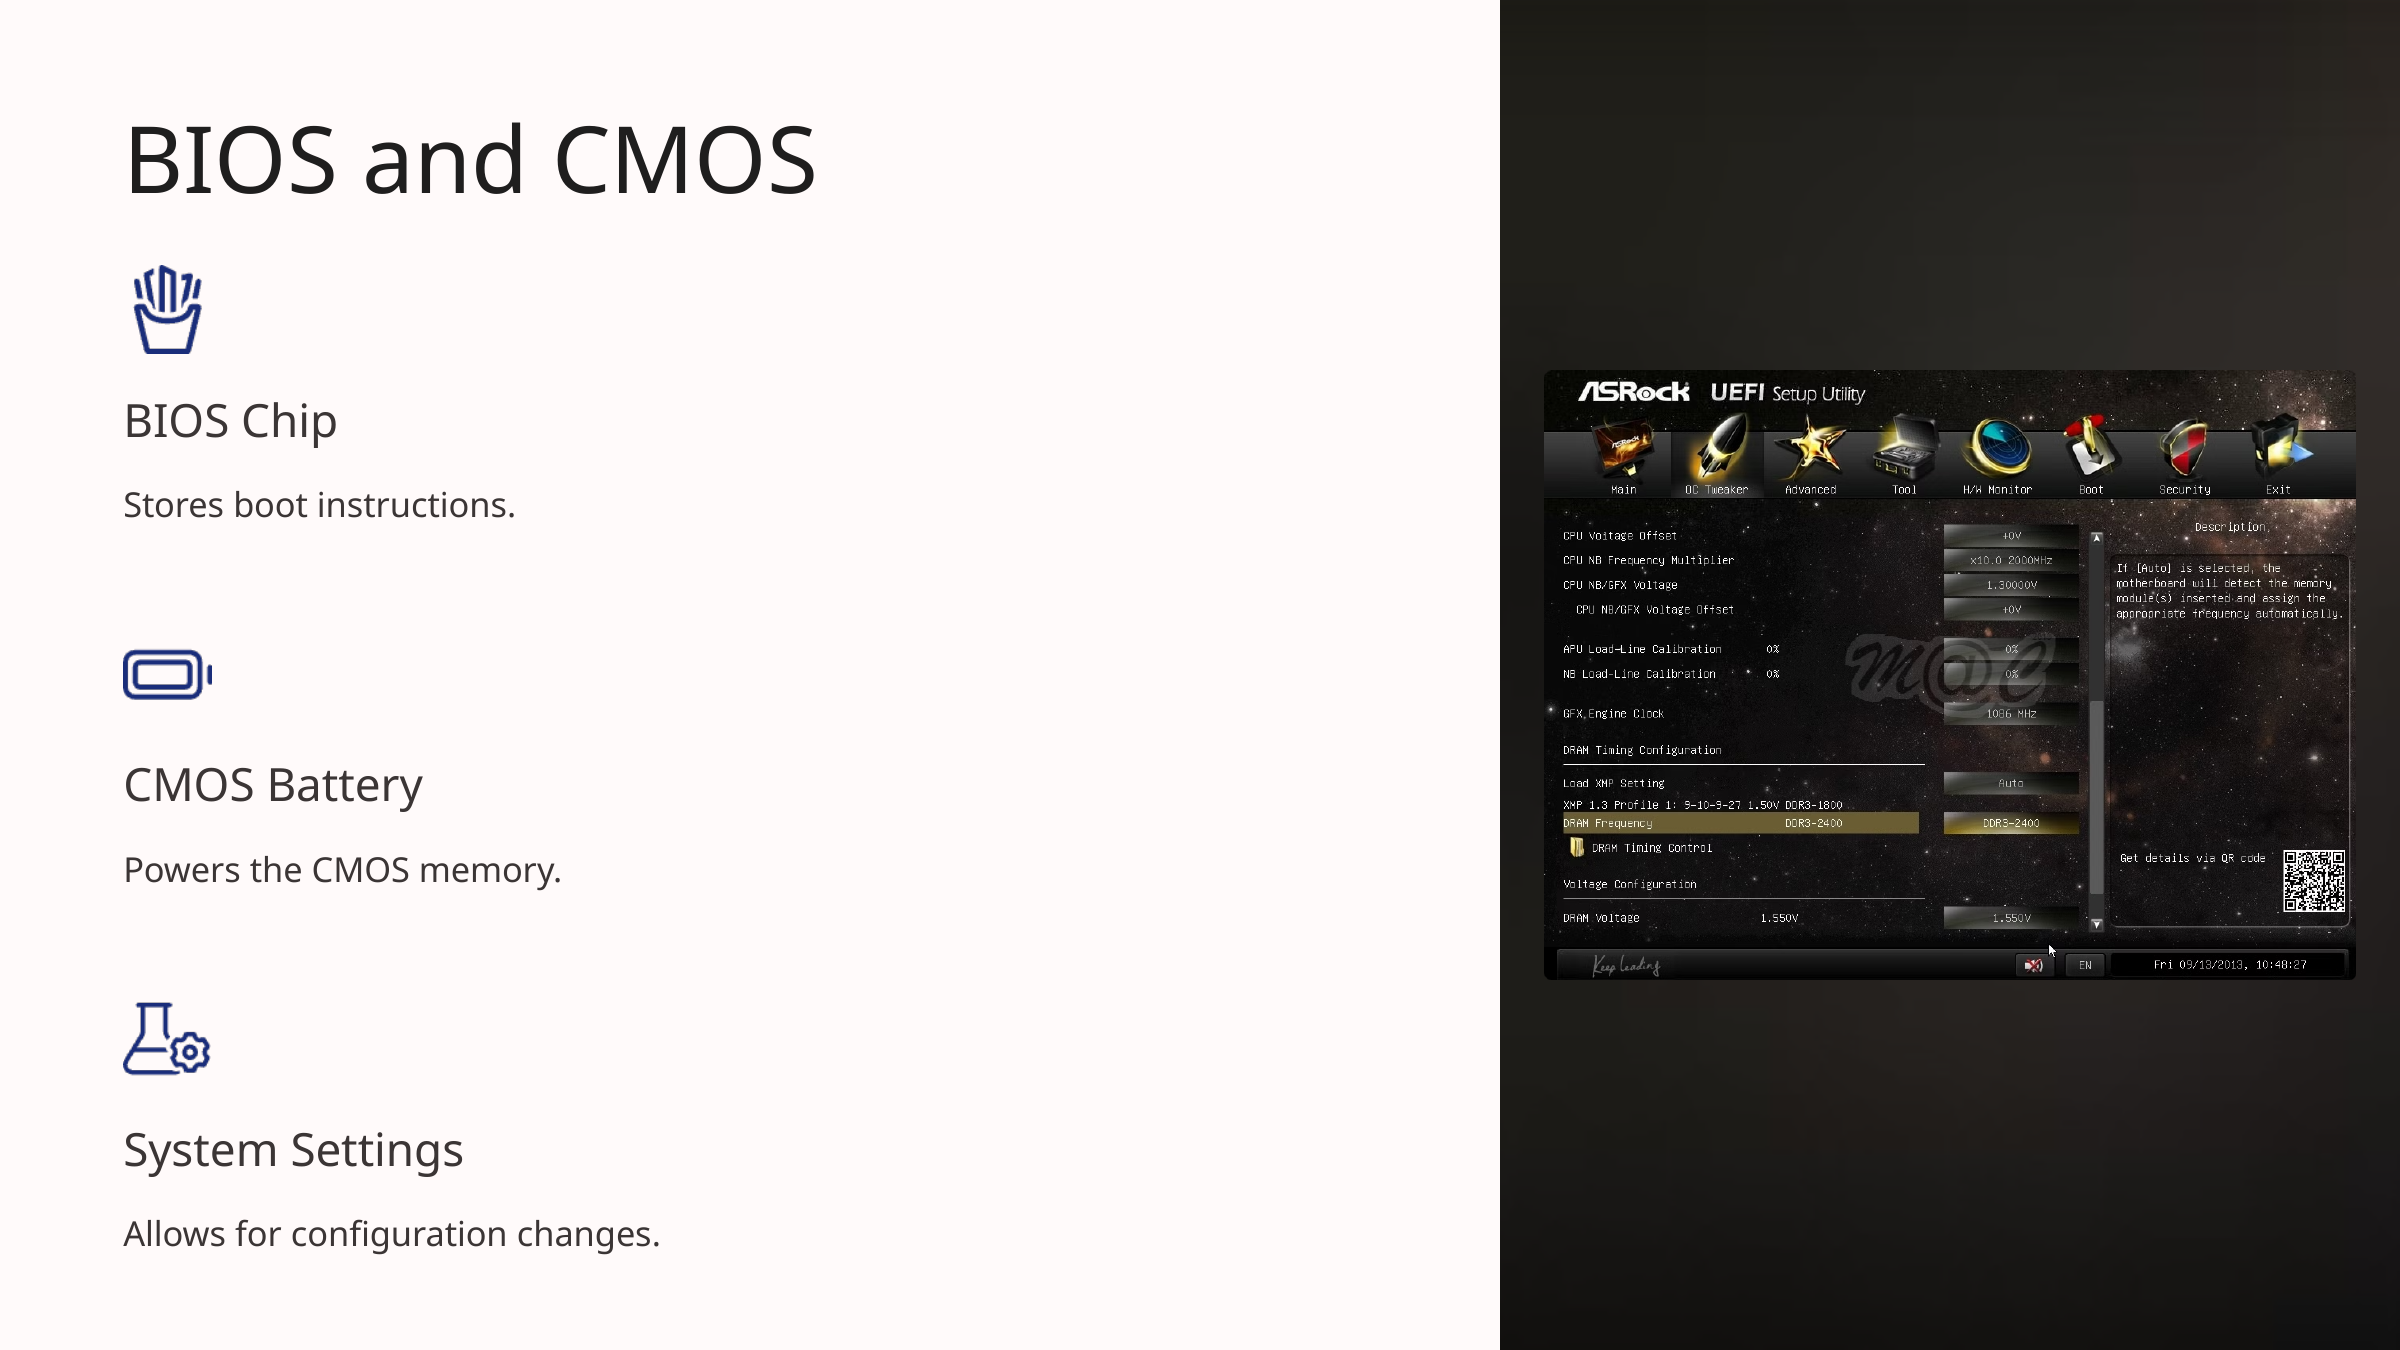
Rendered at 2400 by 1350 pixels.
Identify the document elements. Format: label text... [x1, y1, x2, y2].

picture [123, 994, 212, 1083]
text_box Powers the CMOS memory. [123, 832, 1377, 890]
text_box Allows for configuration changes. [123, 1197, 1377, 1254]
text_box BIOS Chip [123, 388, 588, 447]
picture [1499, 0, 2400, 1350]
picture [123, 265, 212, 354]
text_box BIOS and CMOS [123, 96, 1051, 213]
picture [123, 630, 212, 719]
text_box Stores boot instructions. [123, 468, 1377, 525]
text_box System Settings [123, 1118, 588, 1177]
text_box CMOS Battery [123, 753, 588, 812]
